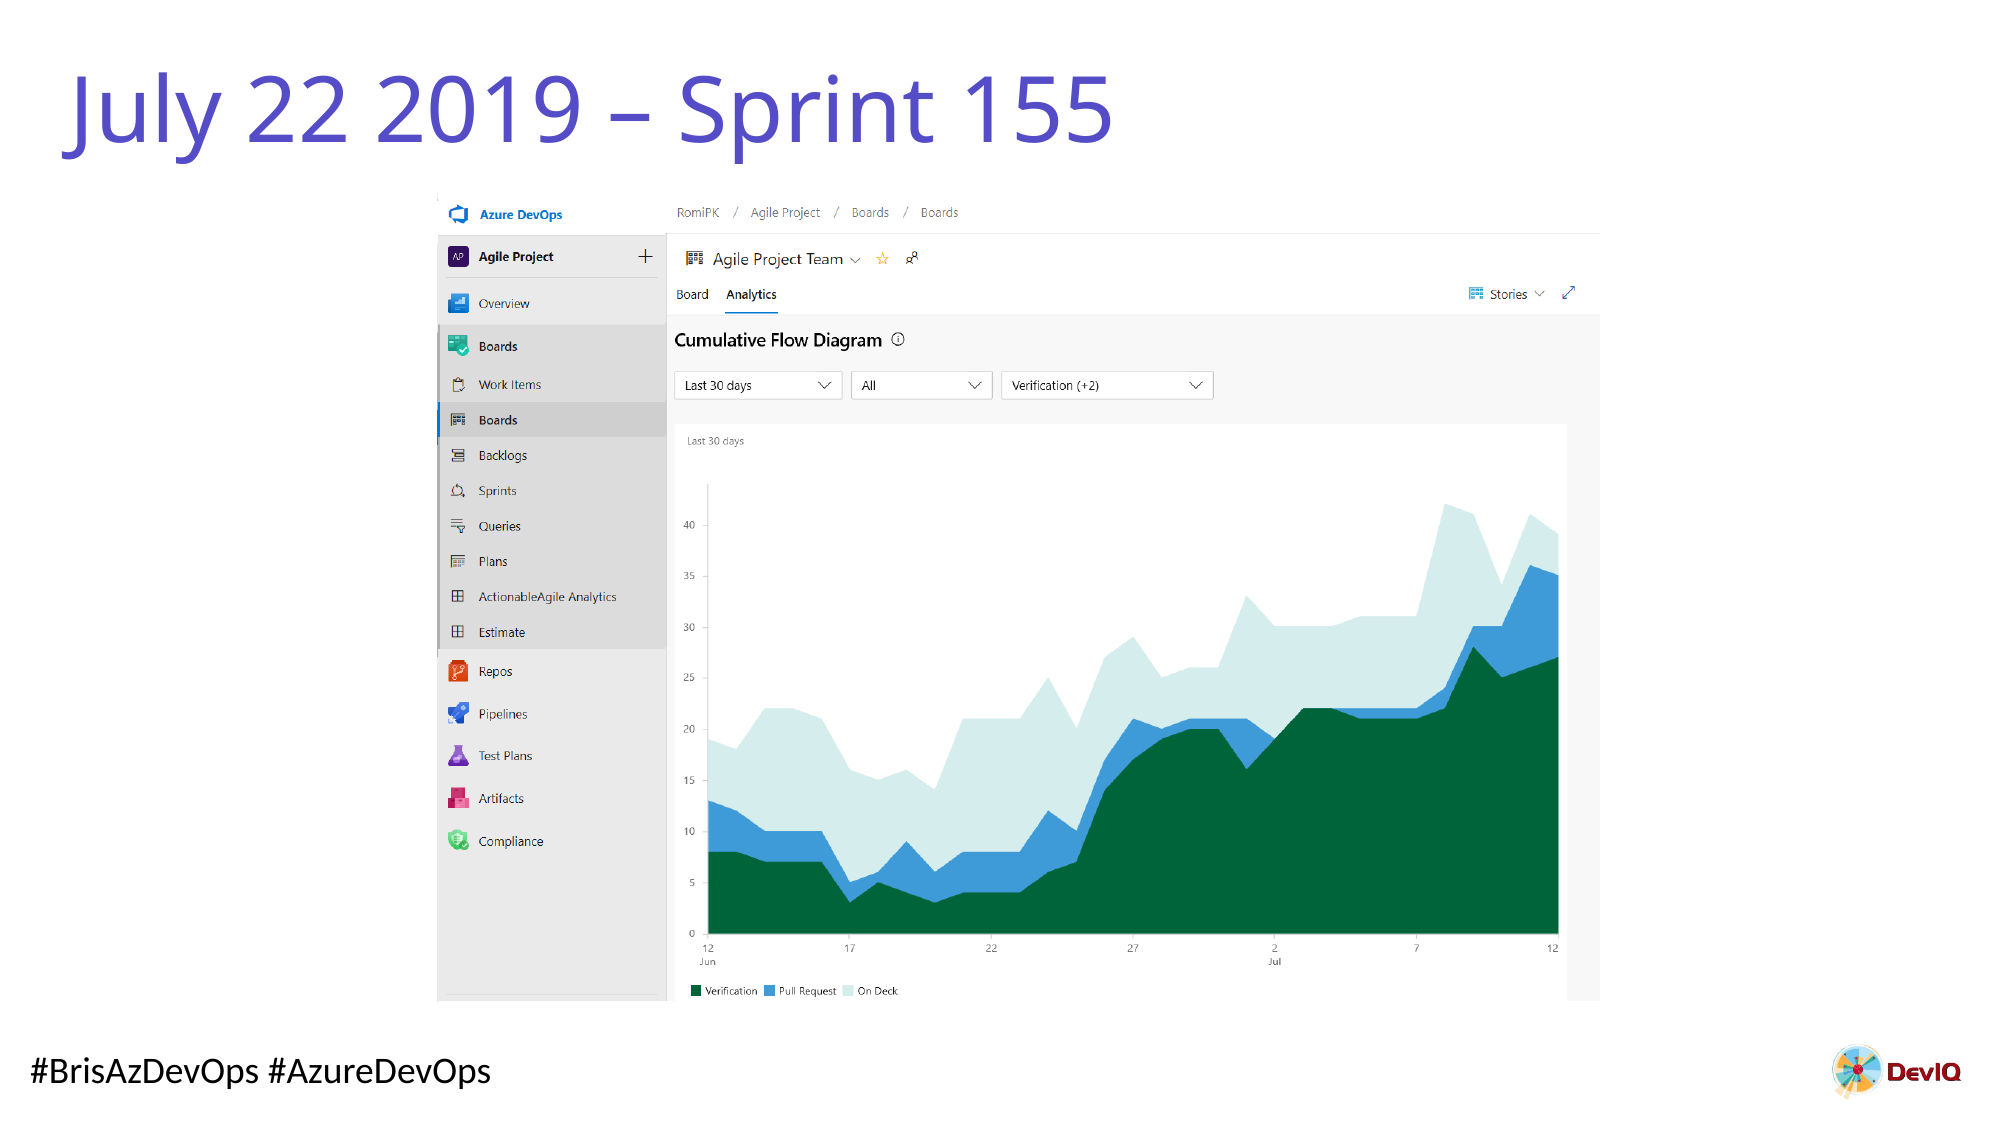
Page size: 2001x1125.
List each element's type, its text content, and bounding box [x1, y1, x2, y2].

text_box #BrisAzDevOps #AzureDevOps [15, 1038, 507, 1098]
picture [436, 193, 1600, 1003]
picture [1830, 1038, 1963, 1101]
title July 22 2019 – Sprint 155 [69, 36, 1930, 158]
